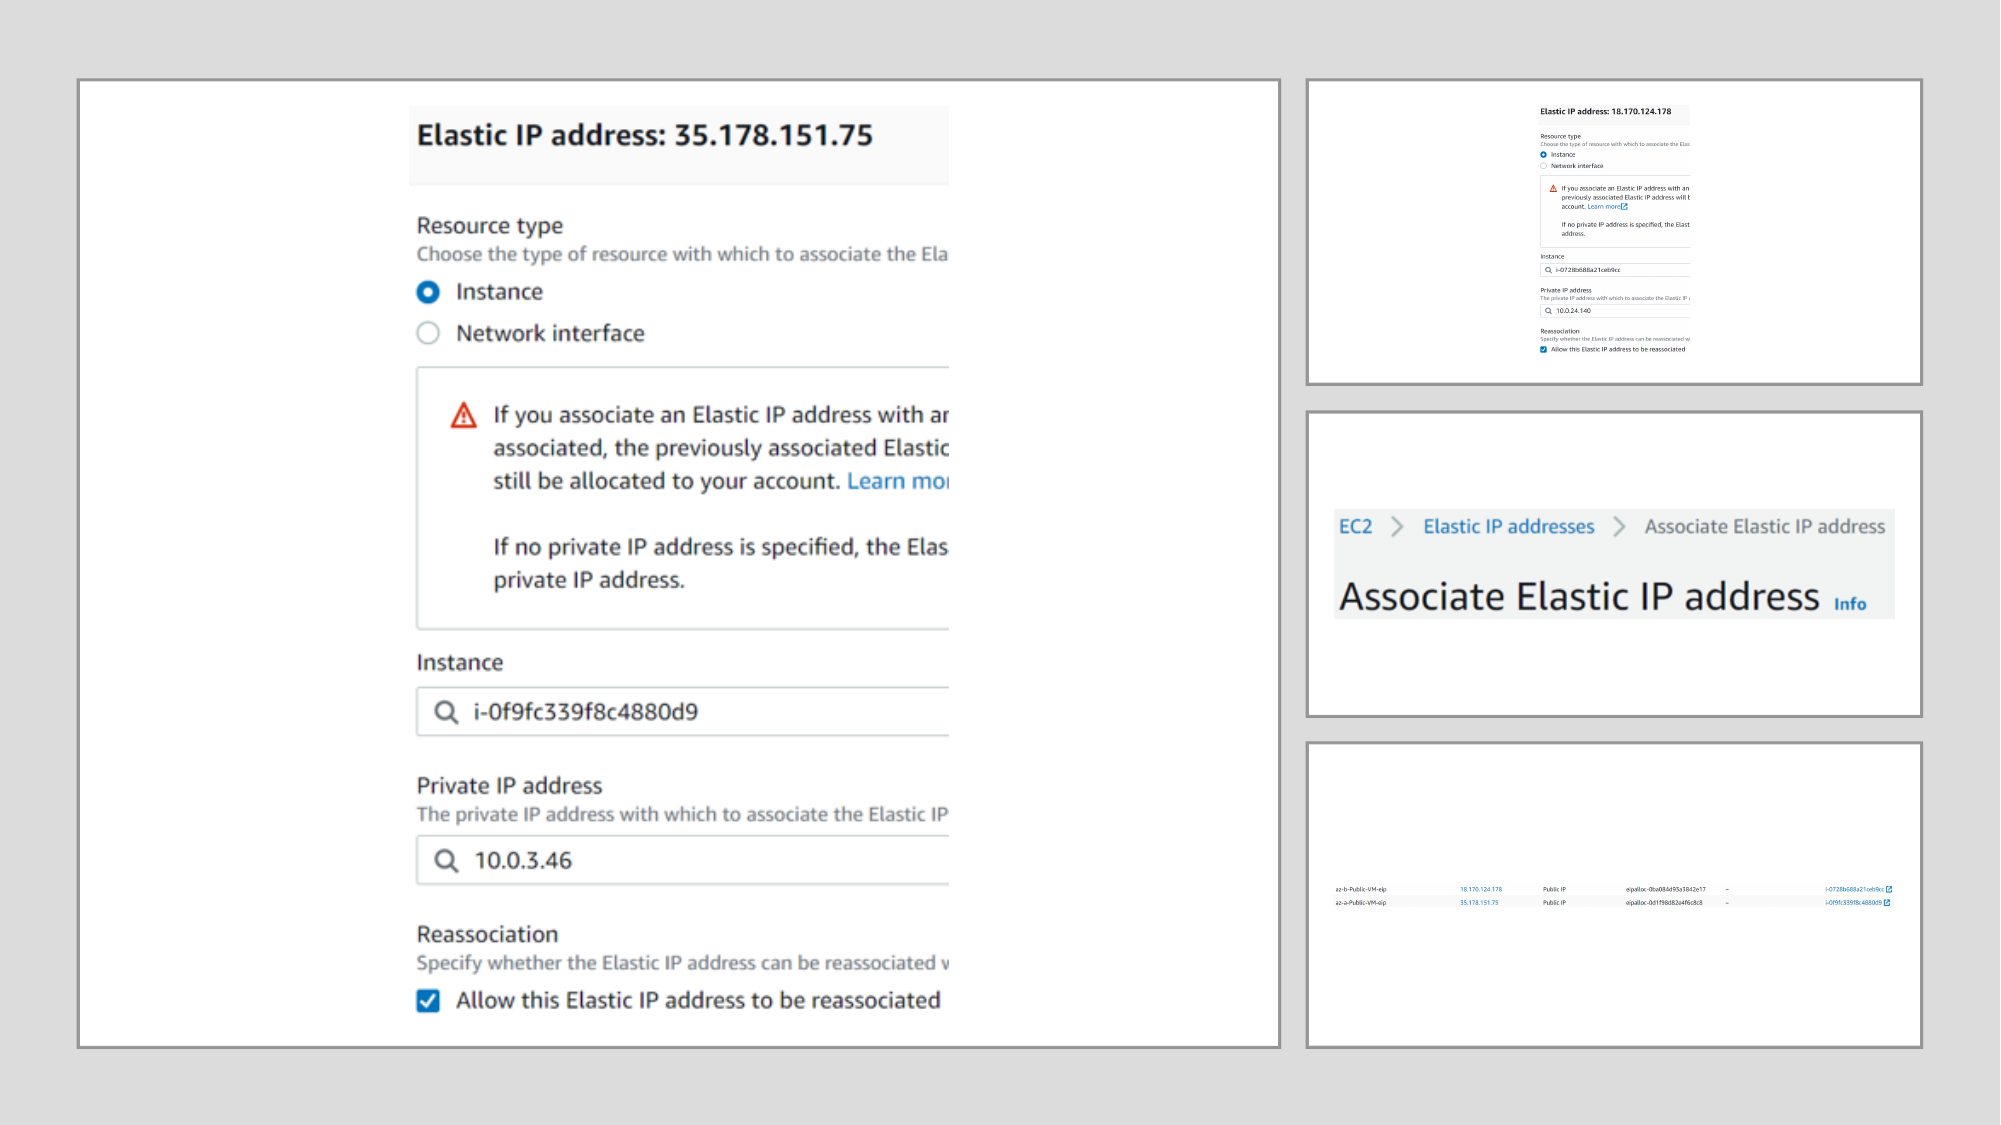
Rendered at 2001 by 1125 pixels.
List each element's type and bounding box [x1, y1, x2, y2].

picture [1538, 105, 1690, 357]
picture [1333, 883, 1895, 907]
picture [1333, 509, 1895, 619]
text_box [77, 79, 1281, 1048]
text_box [0, 0, 2000, 1125]
picture [409, 106, 949, 1021]
text_box [1306, 742, 1923, 1048]
text_box [1306, 411, 1923, 717]
text_box [1306, 79, 1923, 385]
